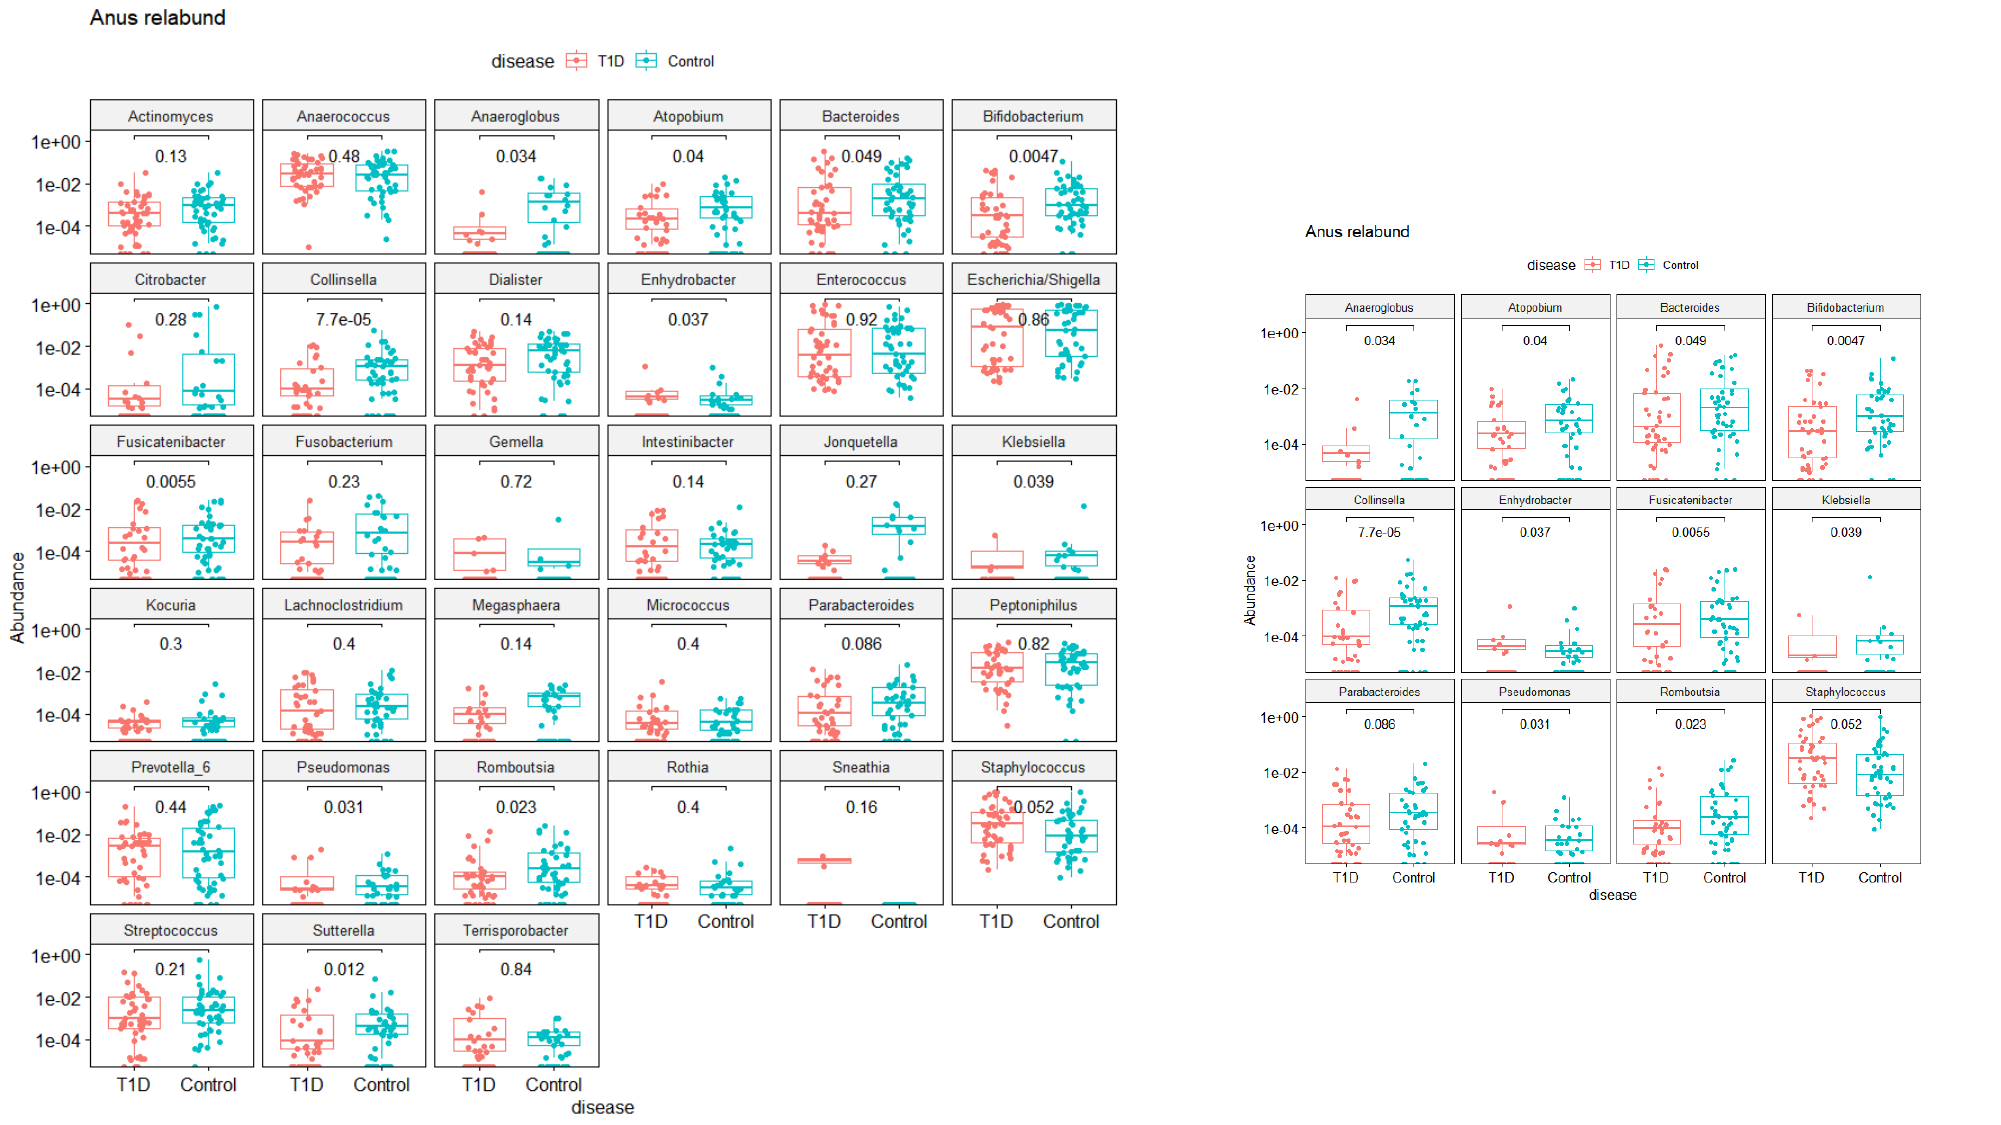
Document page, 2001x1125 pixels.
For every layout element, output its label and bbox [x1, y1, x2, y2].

picture [0, 0, 1125, 1125]
picture [1236, 217, 1927, 908]
